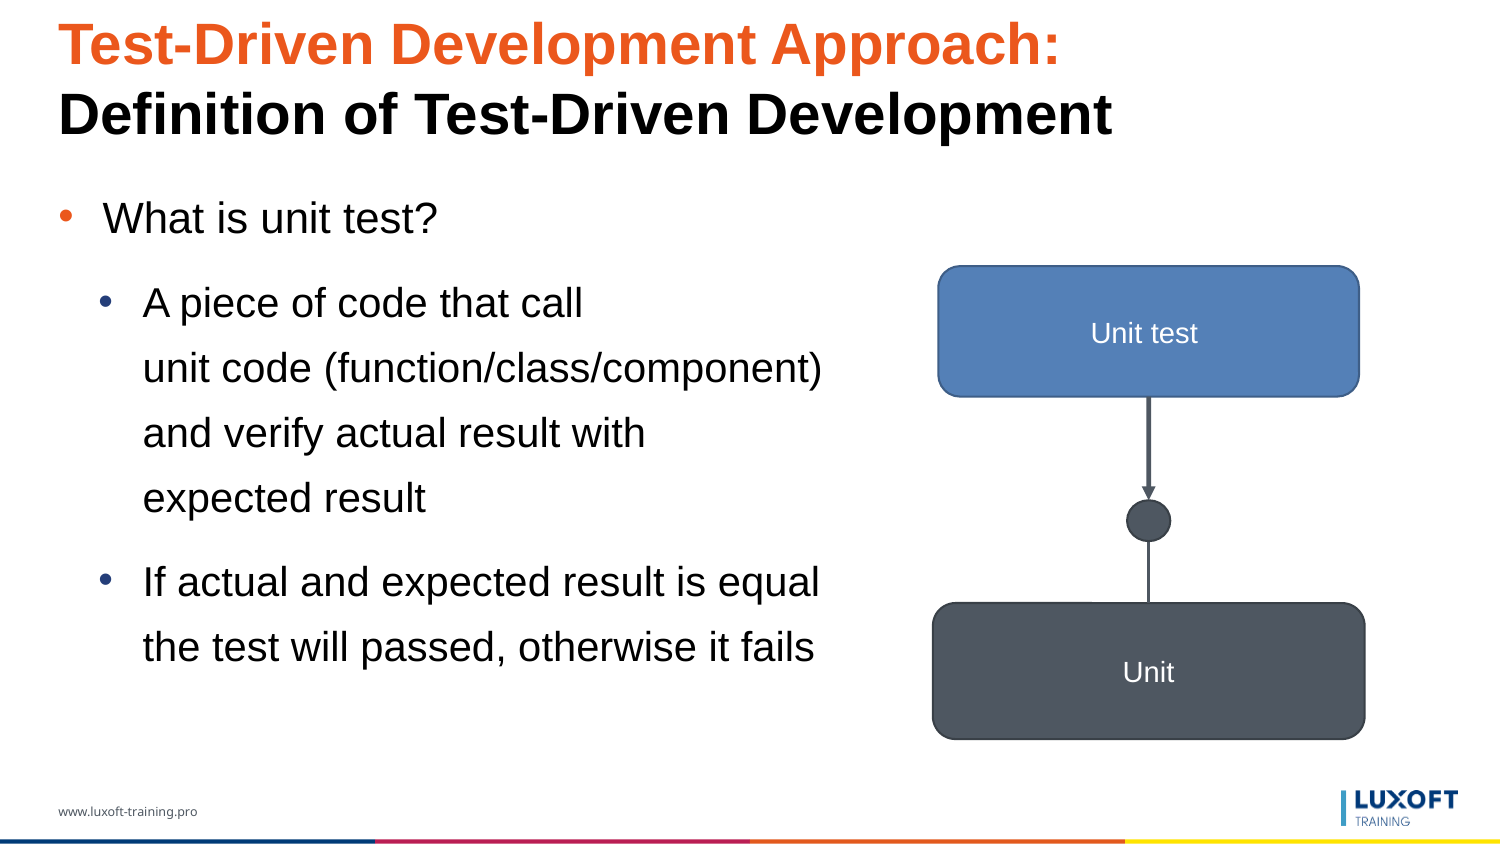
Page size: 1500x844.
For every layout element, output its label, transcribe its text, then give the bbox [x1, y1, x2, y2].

text_box [1126, 499, 1172, 543]
title Test-Driven Development Approach: Definition of Test-Driven Development [47, 44, 1457, 107]
list What is unit test? A piece of code that call unit code (function/class/component) and verify actual result with expected result If actual and expected result is equal the test will passed, otherwise it fails [47, 168, 1457, 785]
picture [1341, 790, 1458, 826]
text_box Unit test [937, 265, 1361, 398]
text_box Unit [931, 601, 1366, 741]
